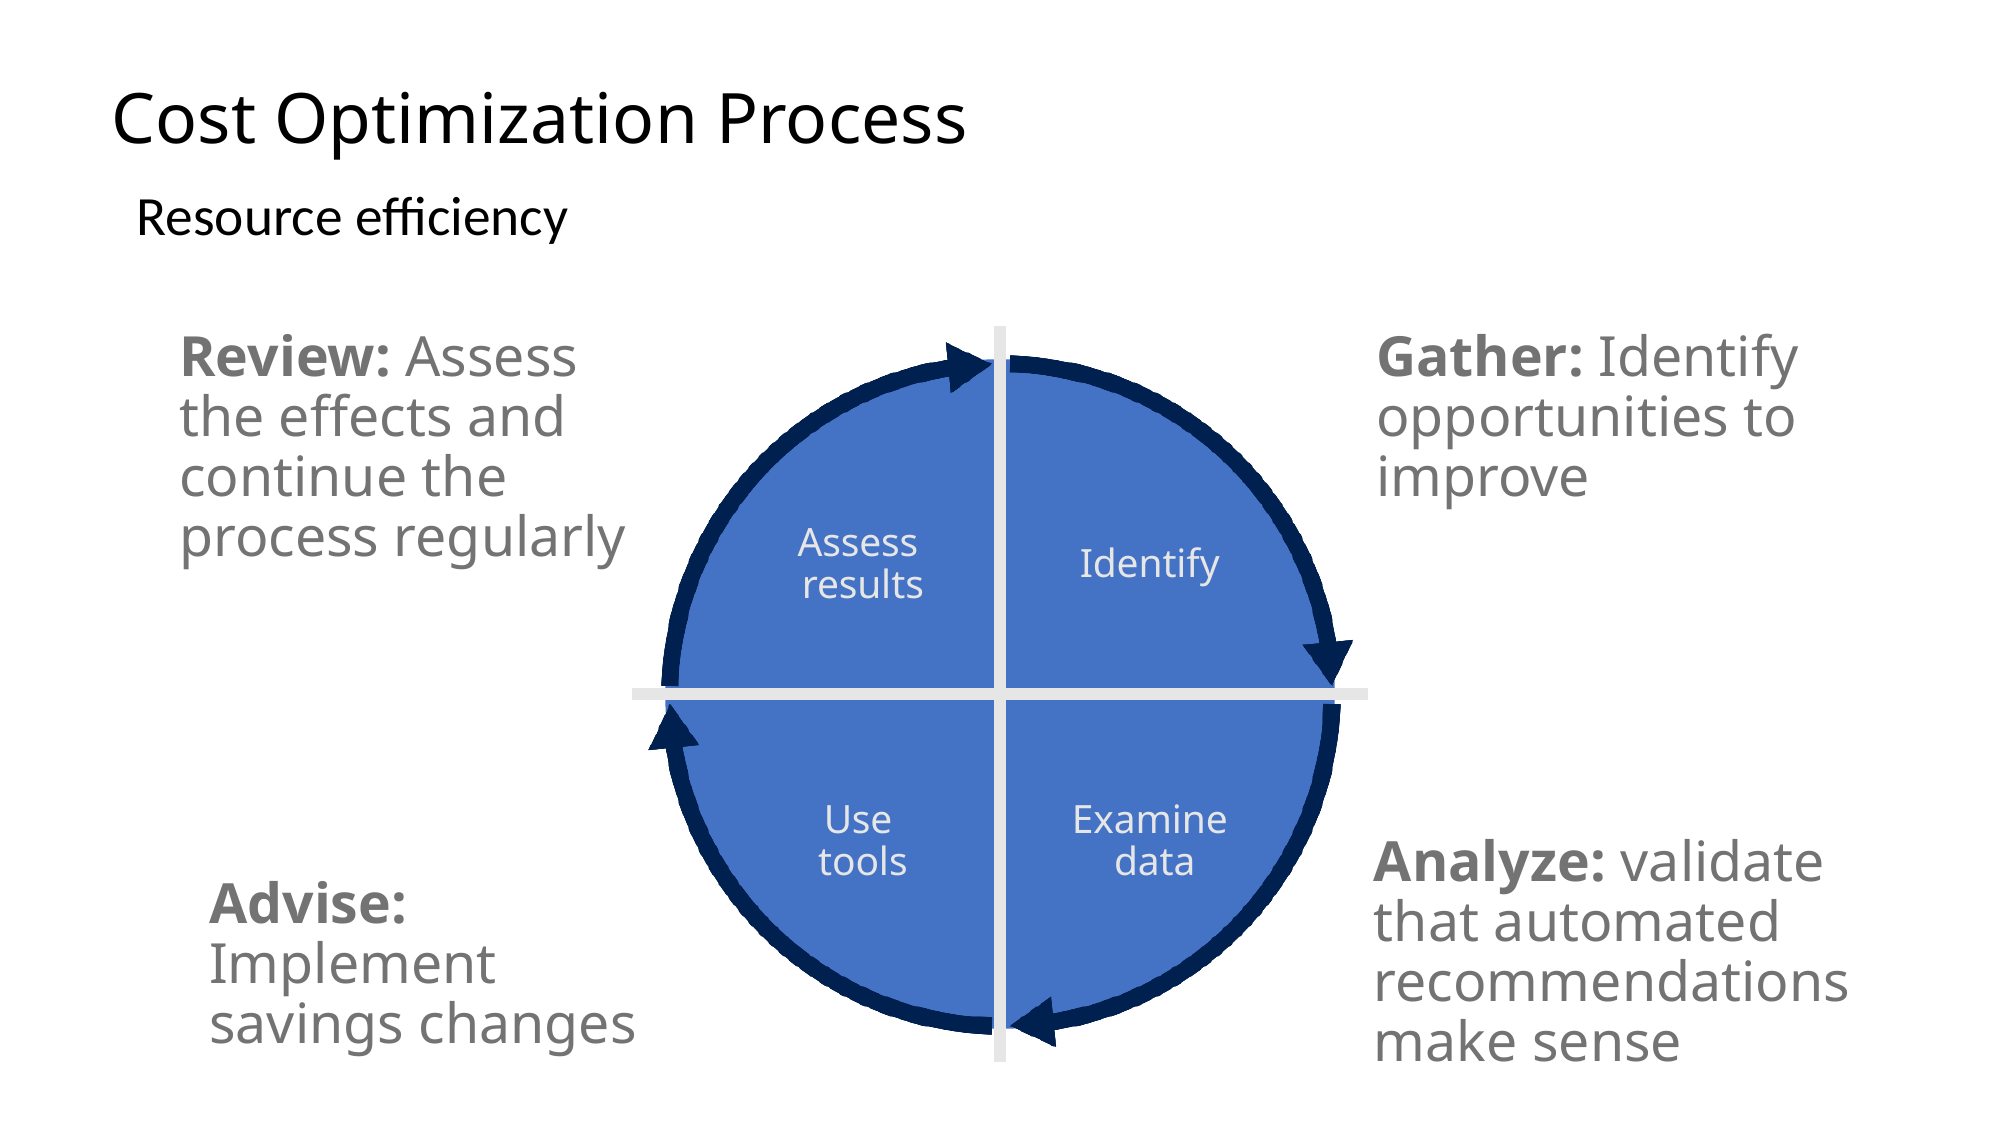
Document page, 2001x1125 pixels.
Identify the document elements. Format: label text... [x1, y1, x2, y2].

text_box Review: Assess the effects and continue the process regularly [139, 296, 693, 601]
list Resource efficiency [96, 172, 1956, 841]
text_box Analyze: validate that automated recommendations make sense [1334, 801, 1956, 1106]
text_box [631, 325, 1369, 1063]
text_box Advise: Implement savings changes [169, 843, 716, 1088]
text_box Gather: Identify opportunities to improve [1336, 296, 1976, 541]
title Cost Optimization Process [96, 75, 1956, 166]
